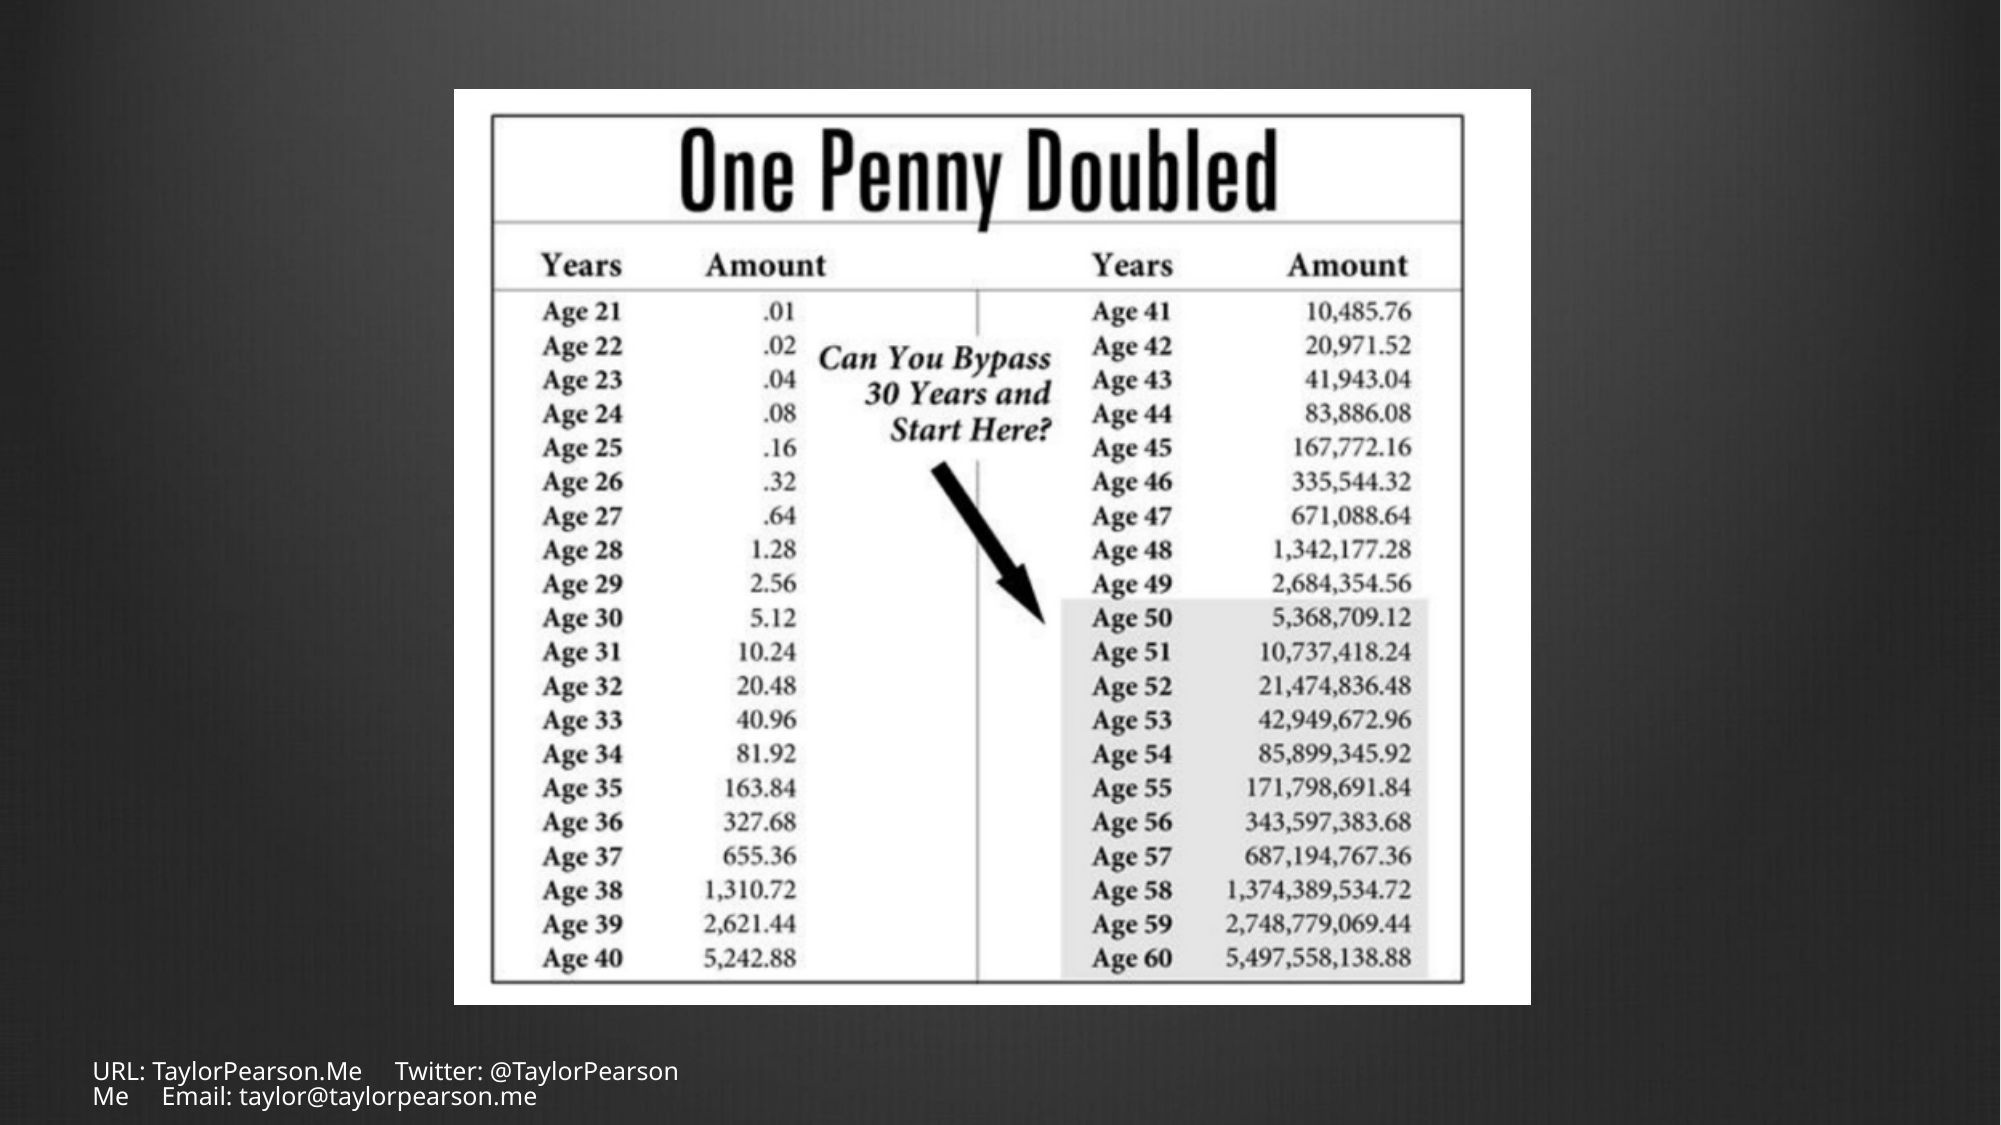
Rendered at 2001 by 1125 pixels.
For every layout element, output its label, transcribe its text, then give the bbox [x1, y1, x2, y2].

footer URL: TaylorPearson.Me Twitter: @TaylorPearsonMe Email: taylor@taylorpearson.me [77, 1042, 711, 1103]
picture [454, 89, 1531, 1005]
